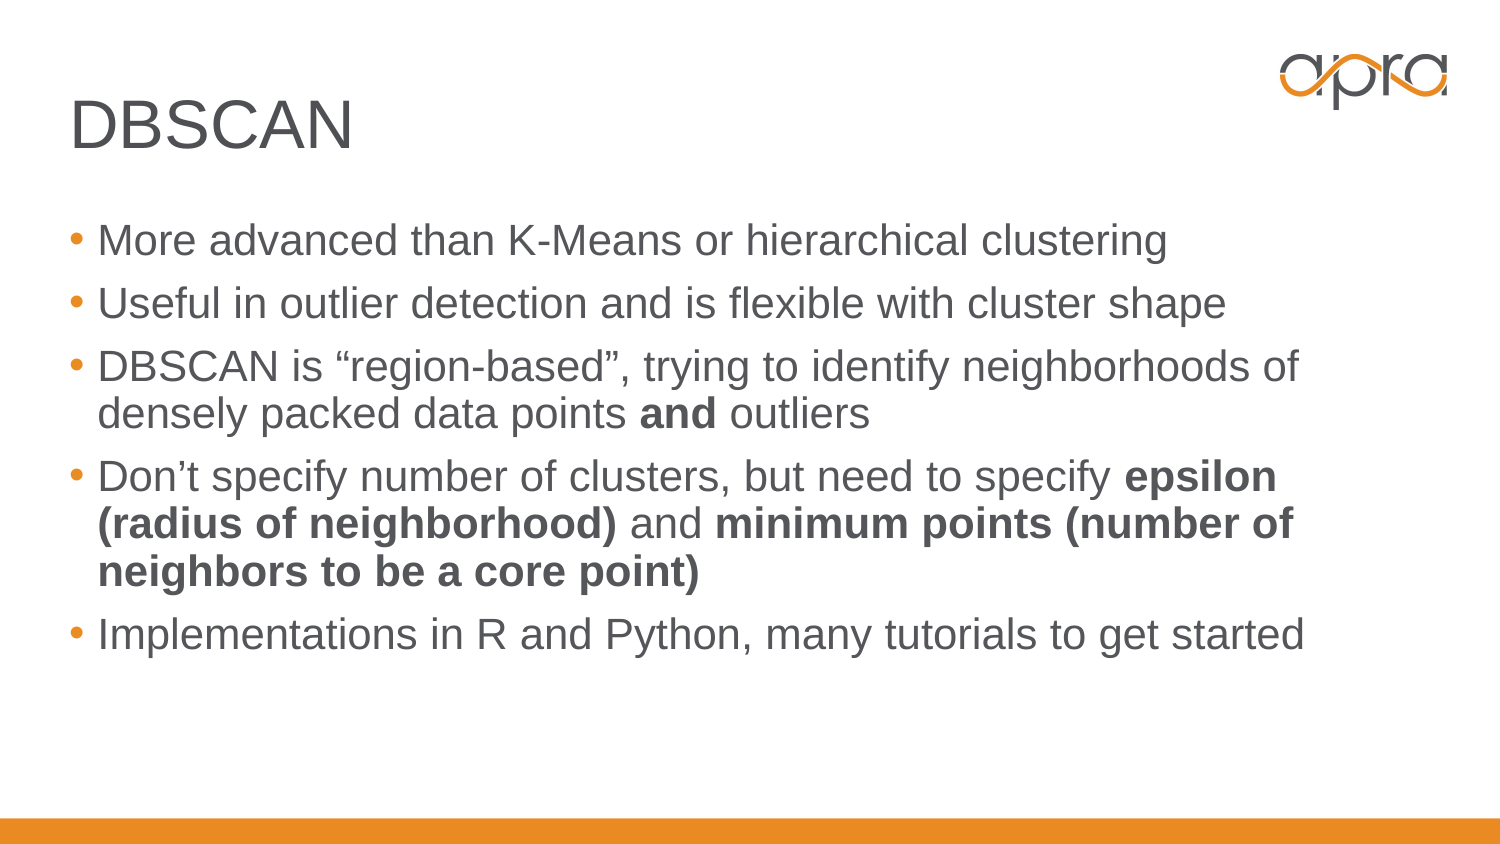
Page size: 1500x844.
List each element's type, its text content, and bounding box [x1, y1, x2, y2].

picture [0, 0, 1500, 844]
title DBSCAN [54, 44, 1446, 208]
list More advanced than K-Means or hierarchical clustering Useful in outlier detection and is flexible with cluster shape DBSCAN is “region-based”, trying to identify neighborhoods of densely packed data points and outliers Don’t specify number of clusters, but need to specify epsilon (radius of neighborhood) and minimum points (number of neighbors to be a core point) Implementations in R and Python, many tutorials to get started [54, 210, 1446, 795]
